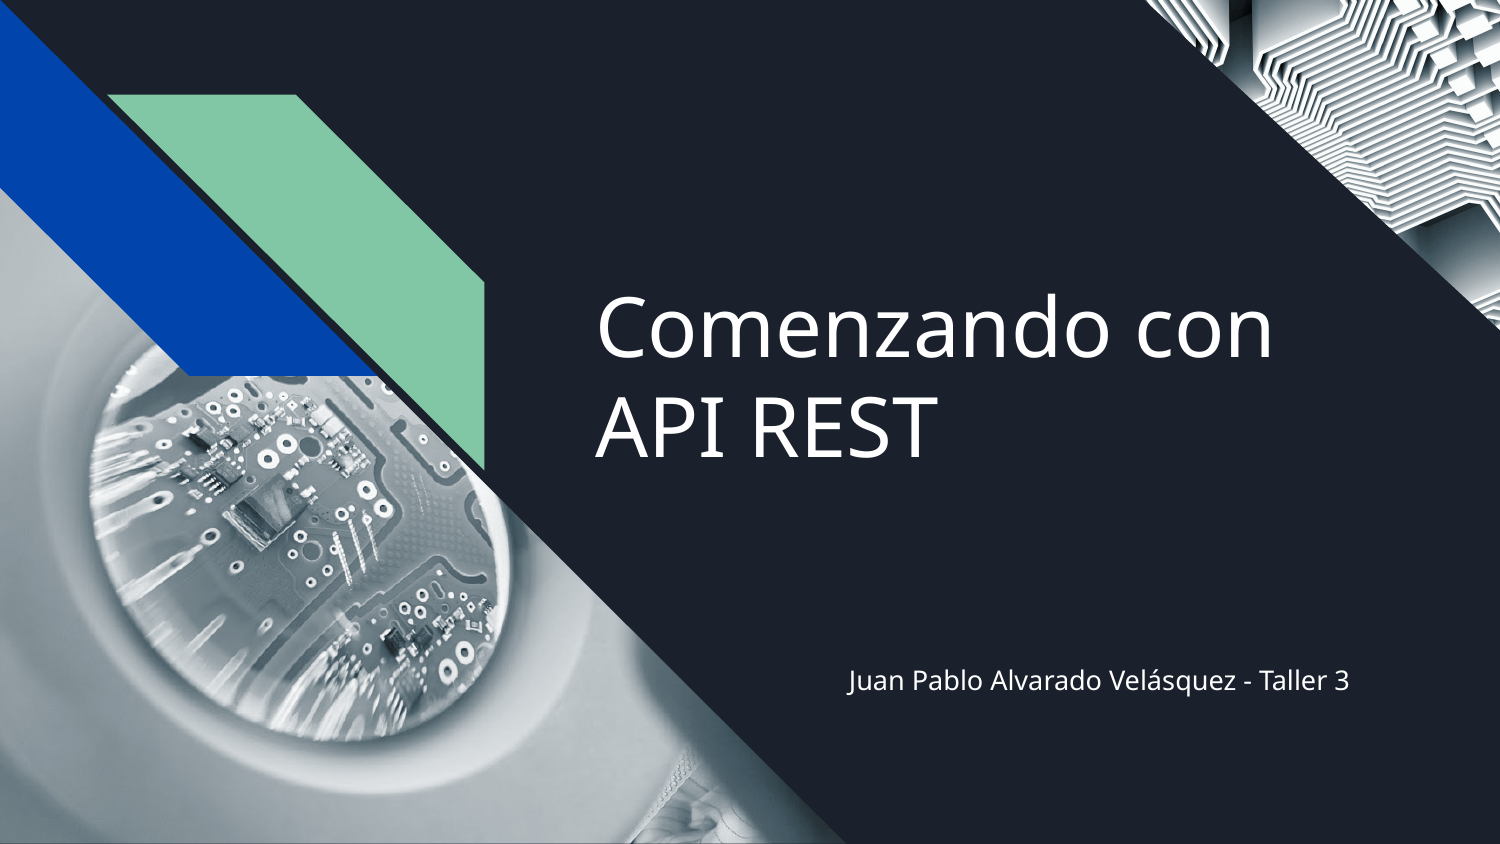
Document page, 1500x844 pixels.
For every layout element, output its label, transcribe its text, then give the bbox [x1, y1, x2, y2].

picture [1144, 0, 1500, 331]
picture [0, 189, 847, 844]
subtitle Juan Pablo Alvarado Velásquez - Taller 3 [833, 643, 1489, 727]
title Comenzando con API REST [580, 258, 1404, 518]
